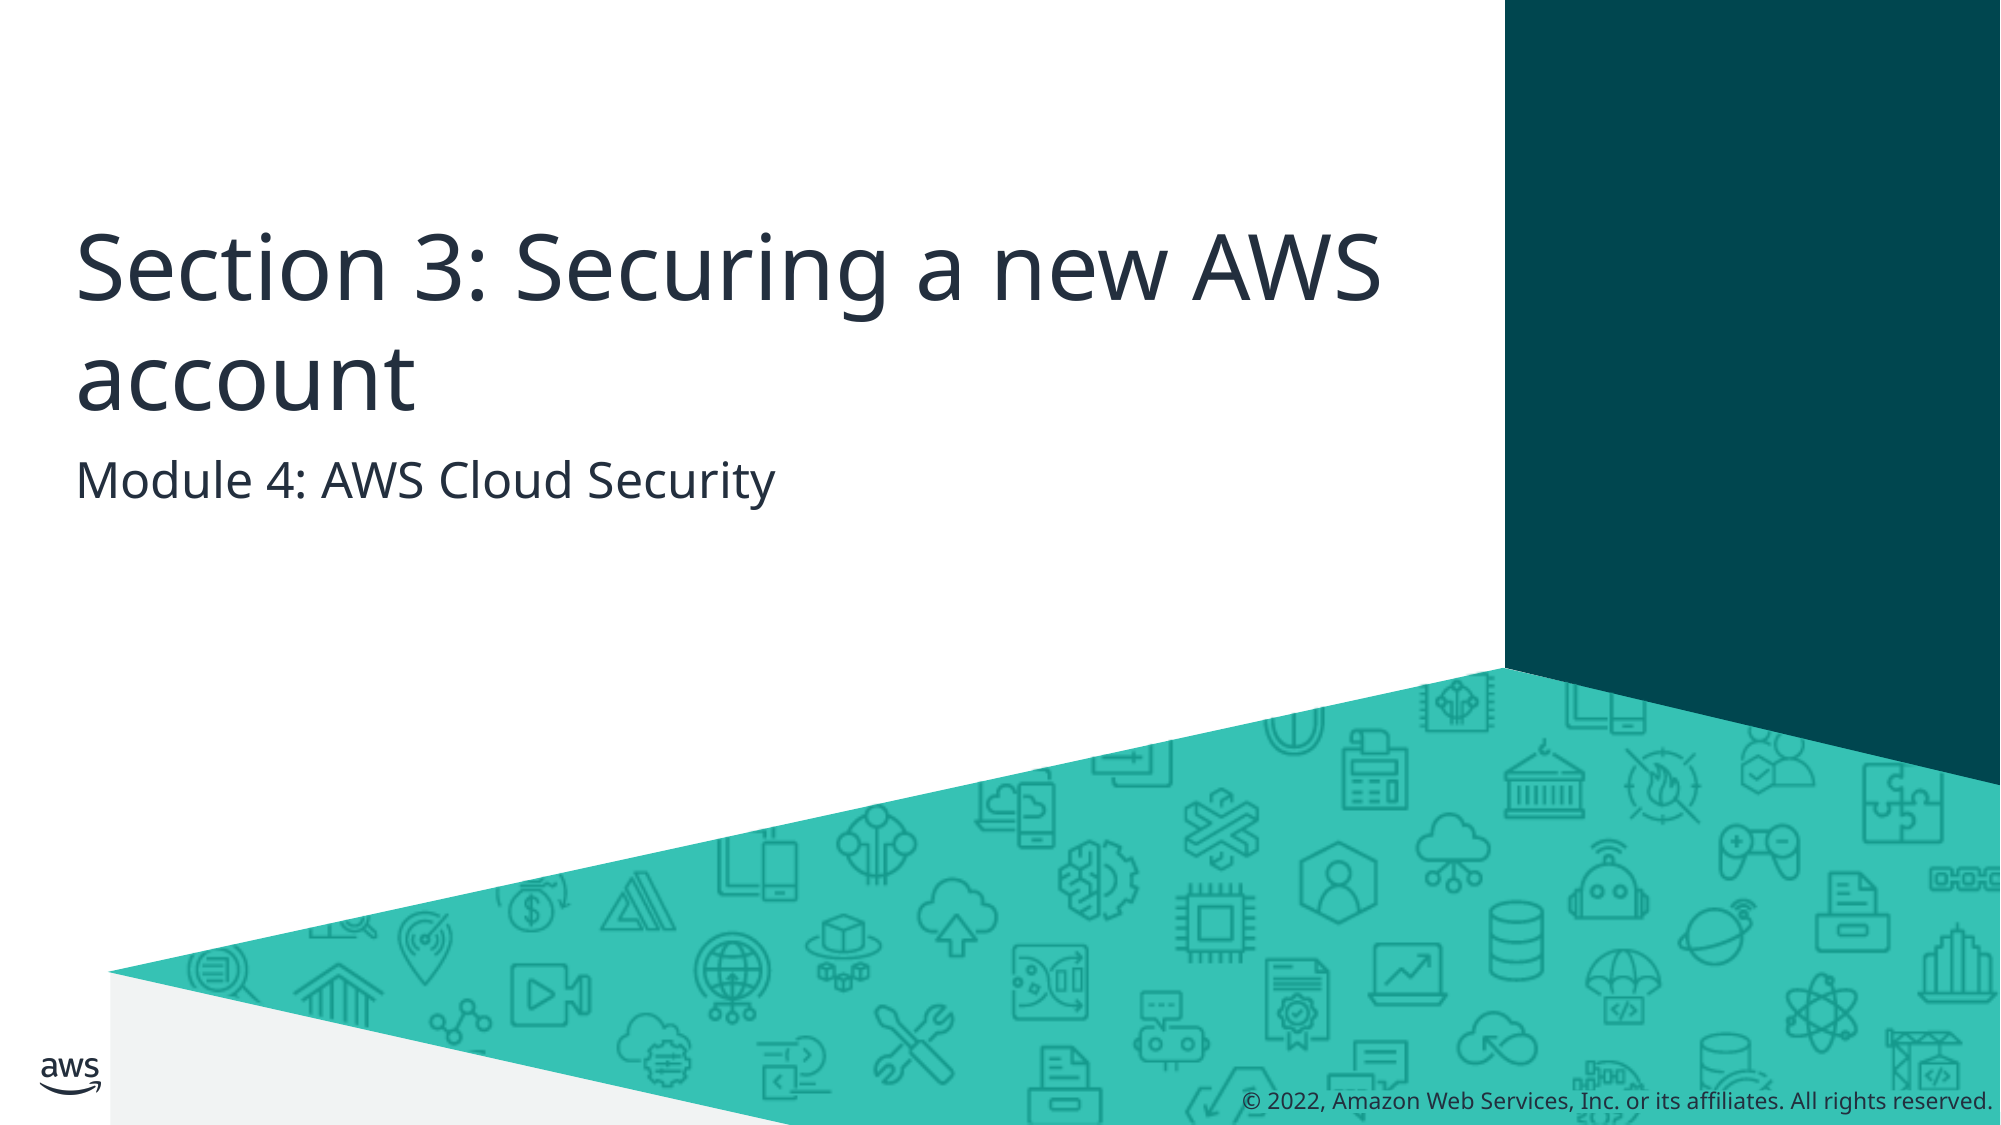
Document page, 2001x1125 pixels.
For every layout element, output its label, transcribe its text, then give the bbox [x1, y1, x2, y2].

title Section 3: Securing a new AWS account [60, 60, 1499, 437]
subtitle Module 4: AWS Cloud Security [60, 440, 1499, 786]
picture [39, 1058, 101, 1095]
